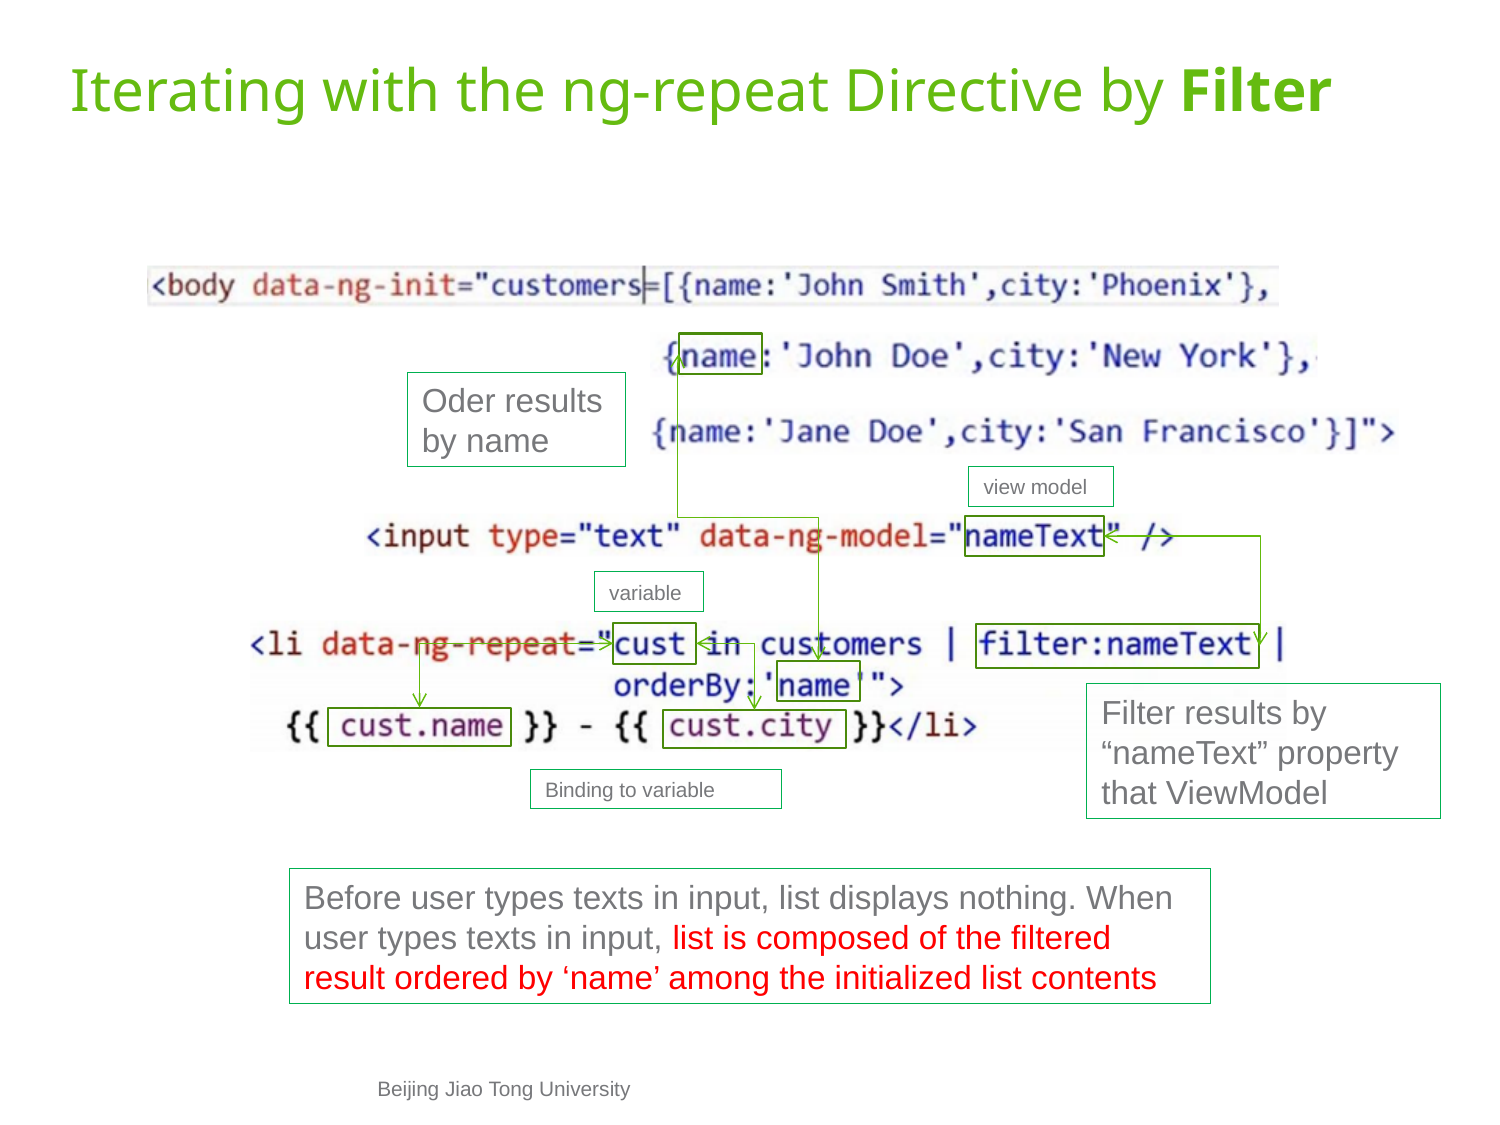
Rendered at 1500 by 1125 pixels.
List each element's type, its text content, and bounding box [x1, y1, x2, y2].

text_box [419, 643, 614, 708]
text_box view model [968, 466, 1114, 507]
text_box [147, 258, 1399, 459]
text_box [695, 669, 755, 711]
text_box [1103, 535, 1260, 647]
picture [249, 614, 1297, 756]
text_box Filter results by “nameText” property that ViewModel [1086, 683, 1441, 819]
text_box Binding to variable [530, 769, 782, 809]
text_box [678, 353, 819, 661]
picture [819, 511, 1183, 567]
picture [363, 511, 678, 567]
title Iterating with the ng-repeat Directive by Filter [70, 52, 1430, 139]
text_box Before user types texts in input, list displays nothing. When user types texts in input, list is composed of the filtered result ordered by ‘name’ among the initialized list contents [289, 868, 1211, 1004]
text_box variable [594, 574, 673, 612]
list Beijing Jiao Tong University [263, 1075, 751, 1120]
